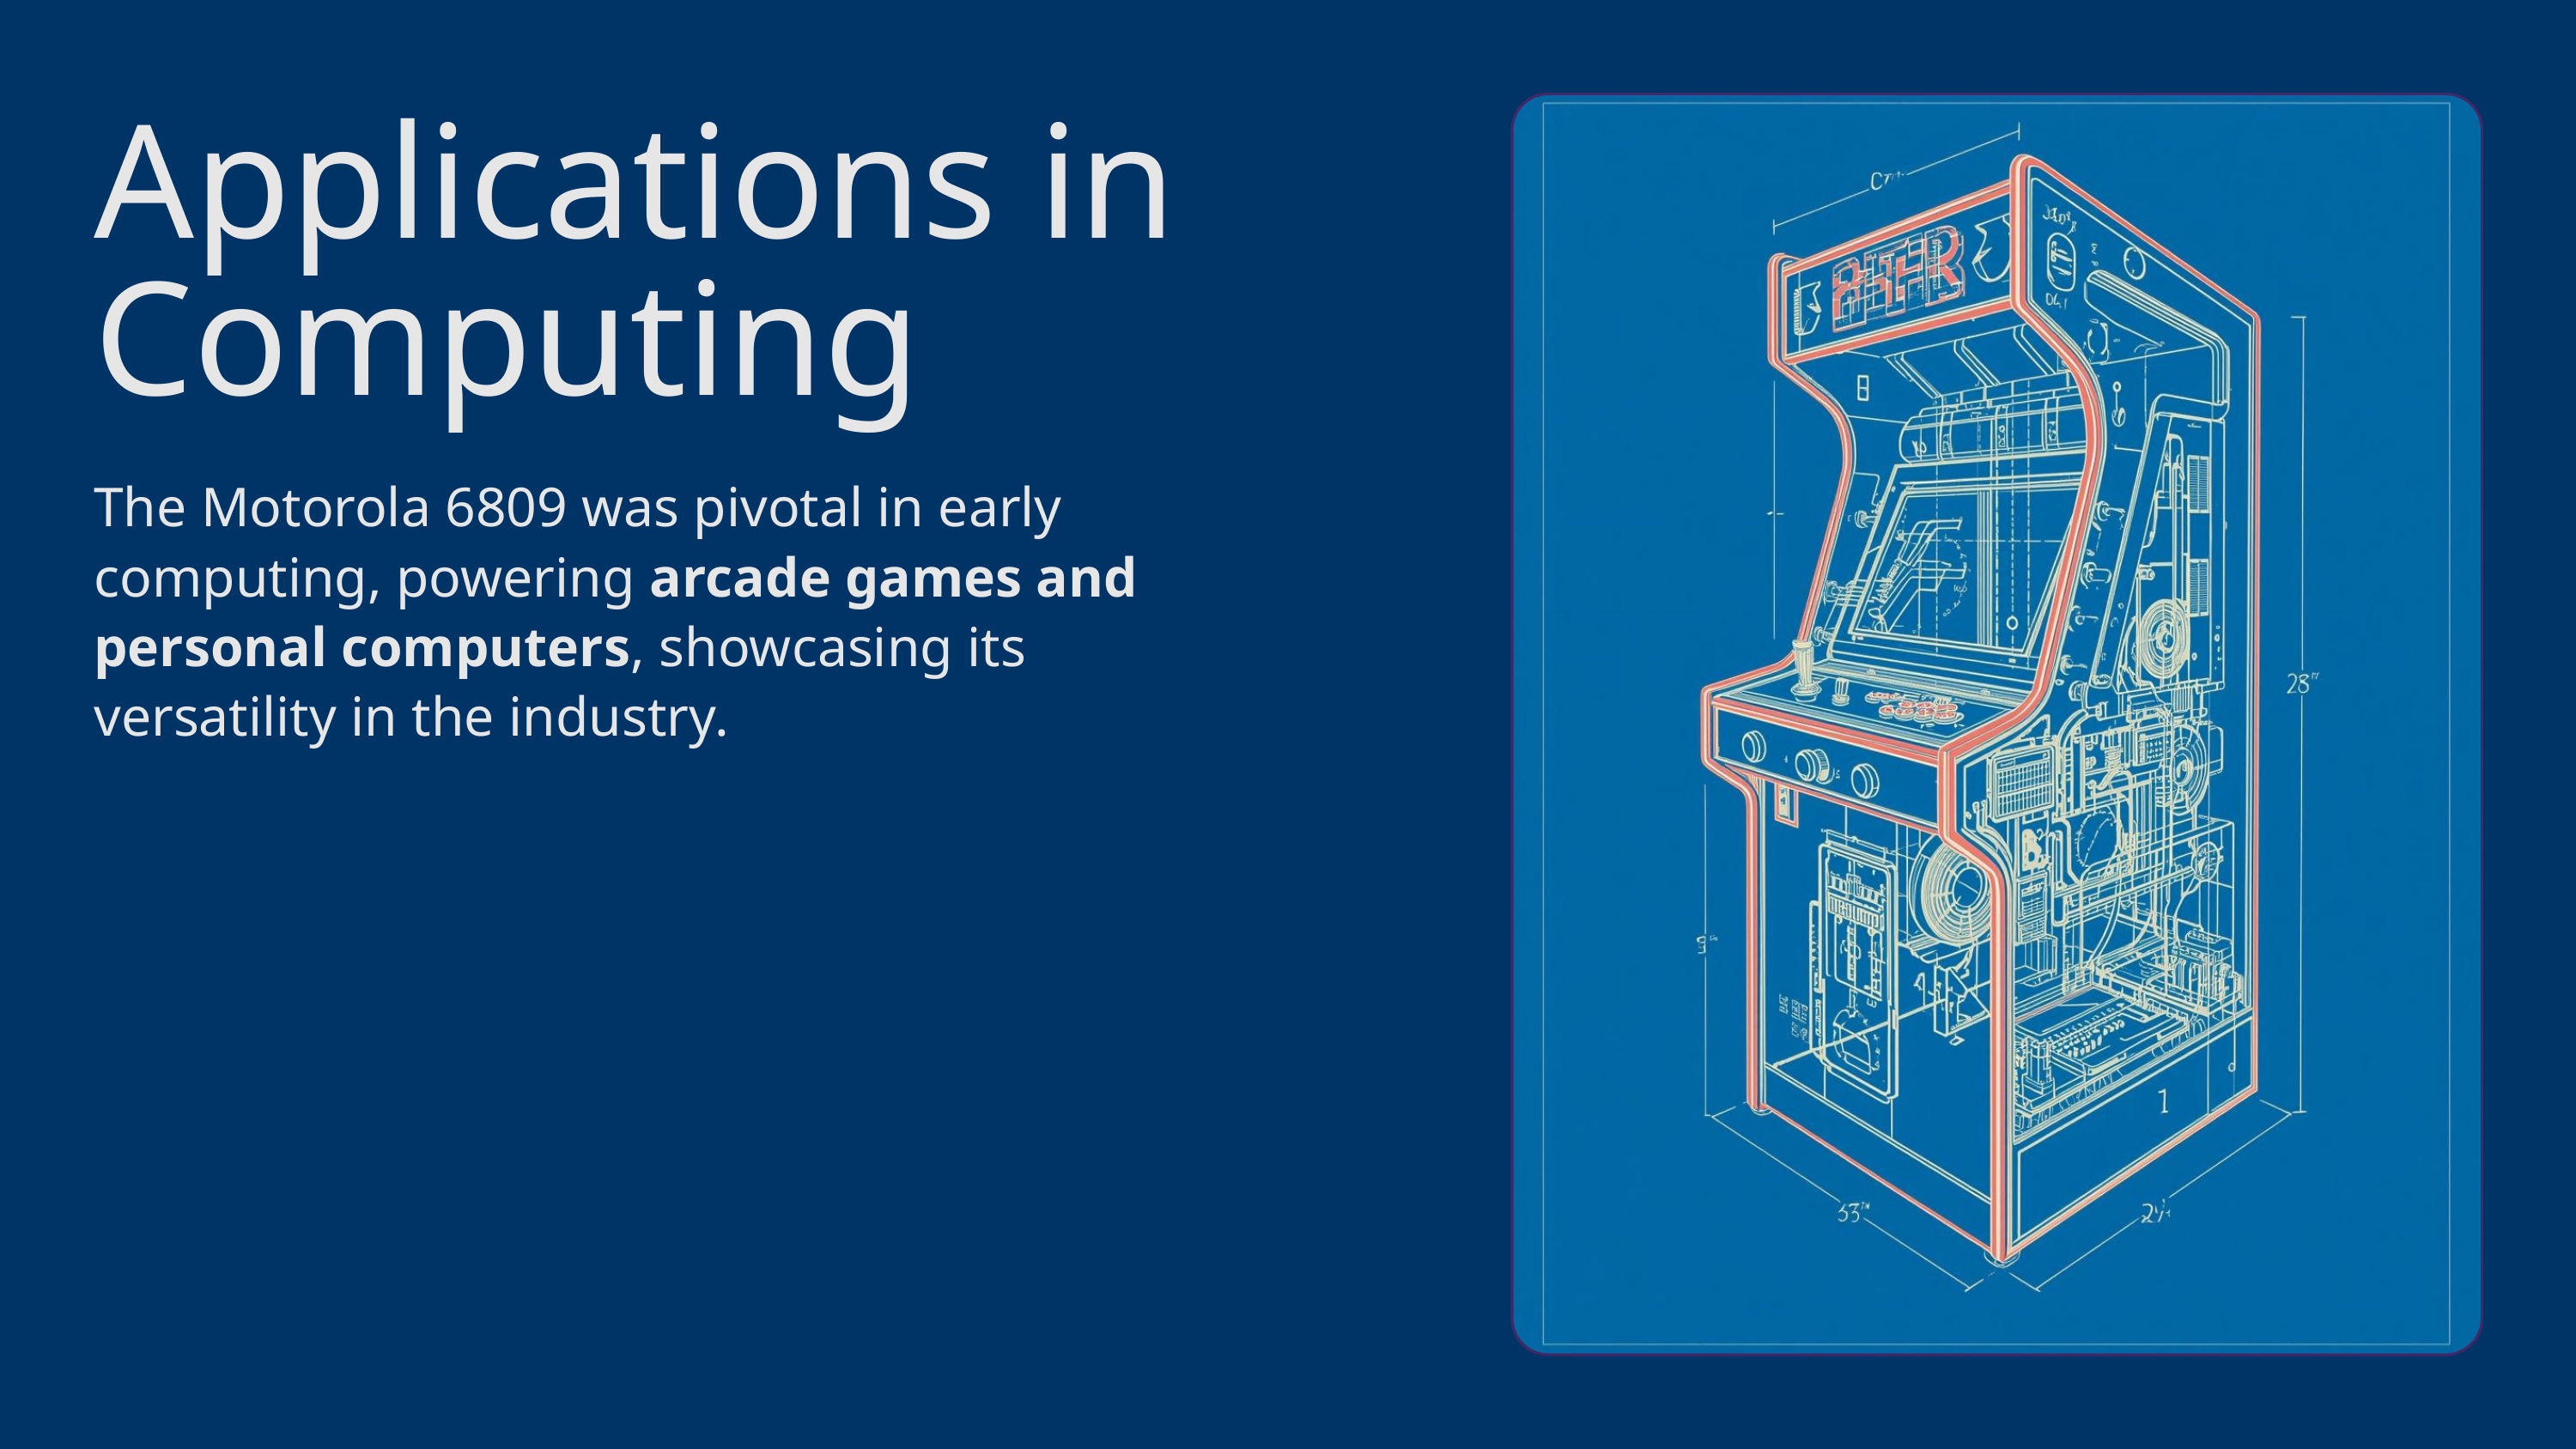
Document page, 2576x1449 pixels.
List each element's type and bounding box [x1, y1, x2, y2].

text_box [94, 94, 1267, 746]
text_box [1511, 94, 2482, 1355]
